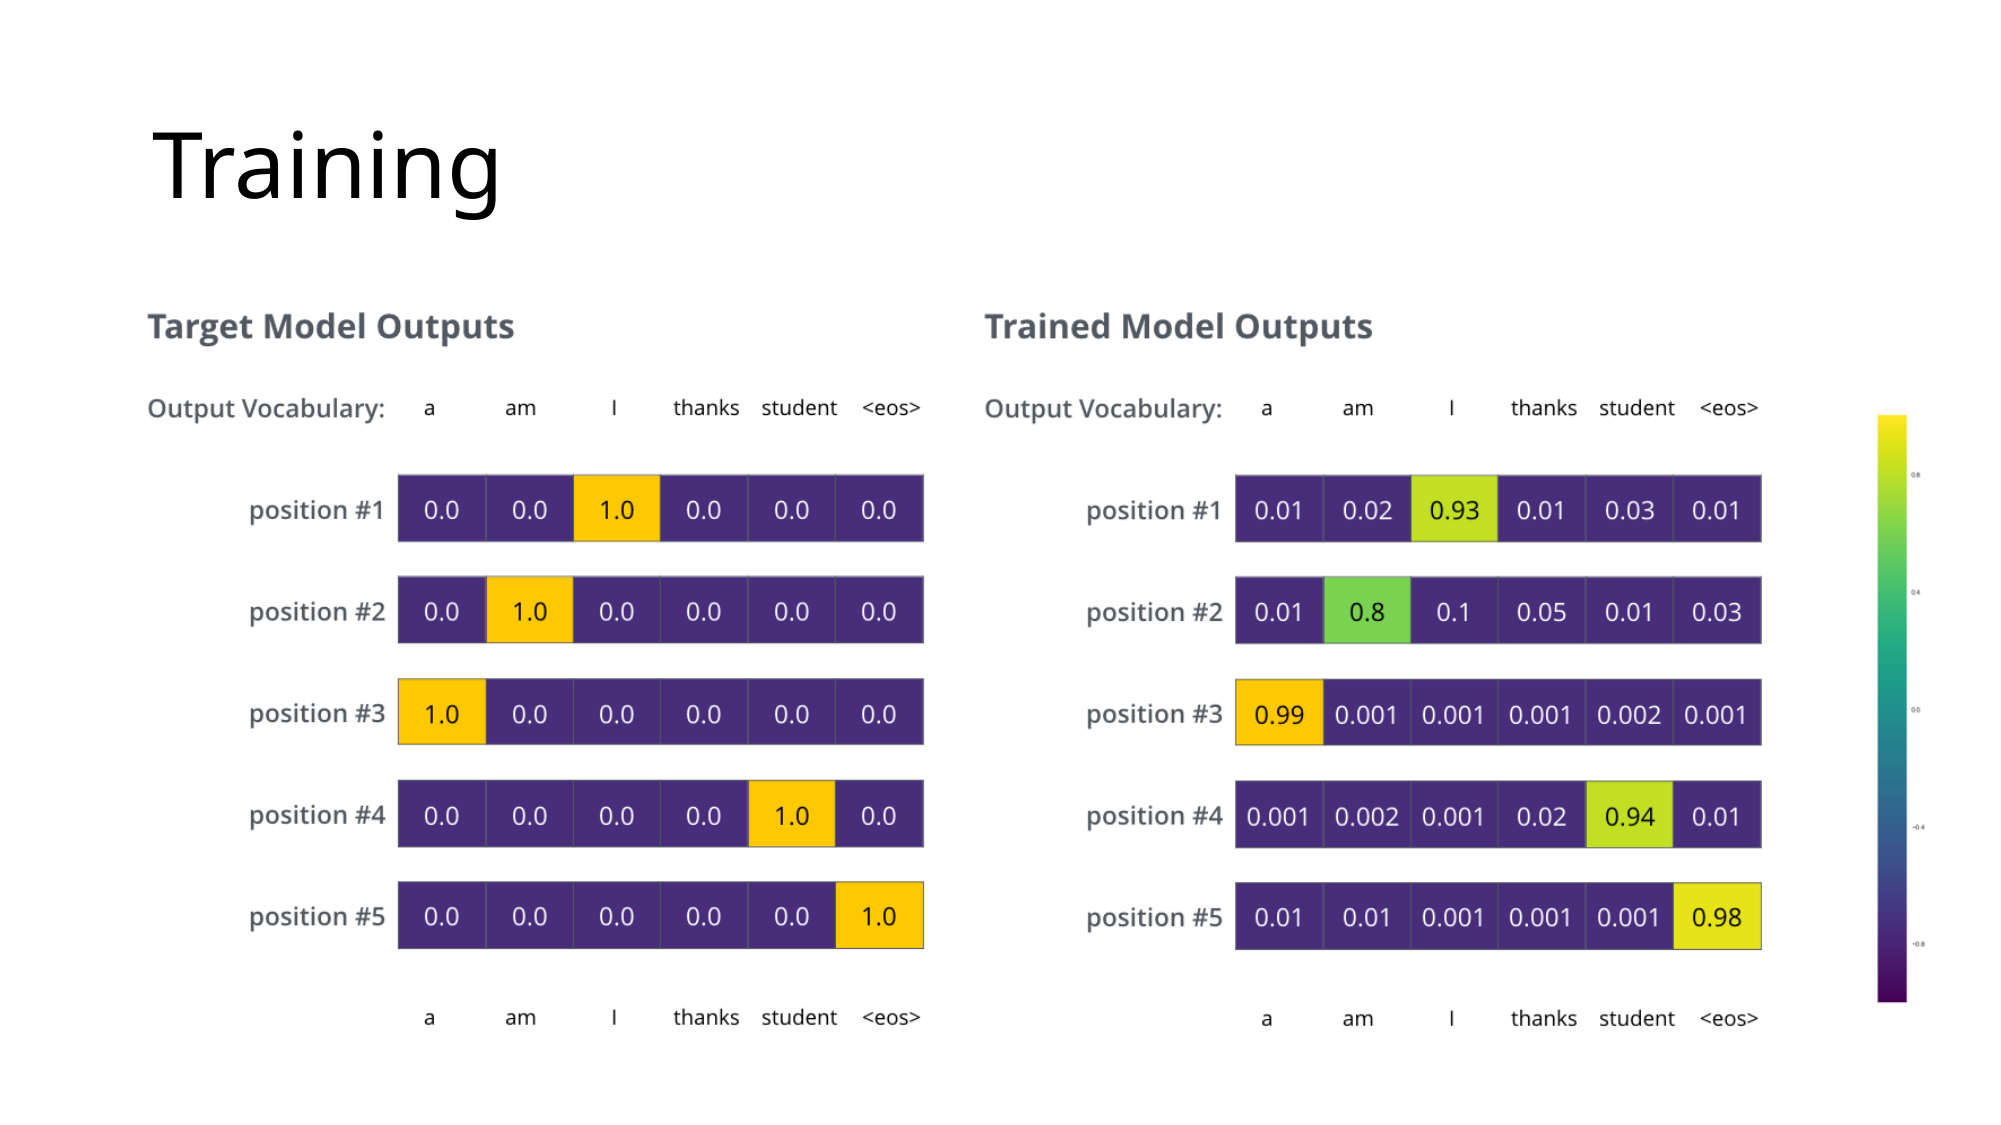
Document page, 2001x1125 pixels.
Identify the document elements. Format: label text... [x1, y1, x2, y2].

picture [137, 300, 1944, 1053]
title Training [137, 59, 1863, 278]
